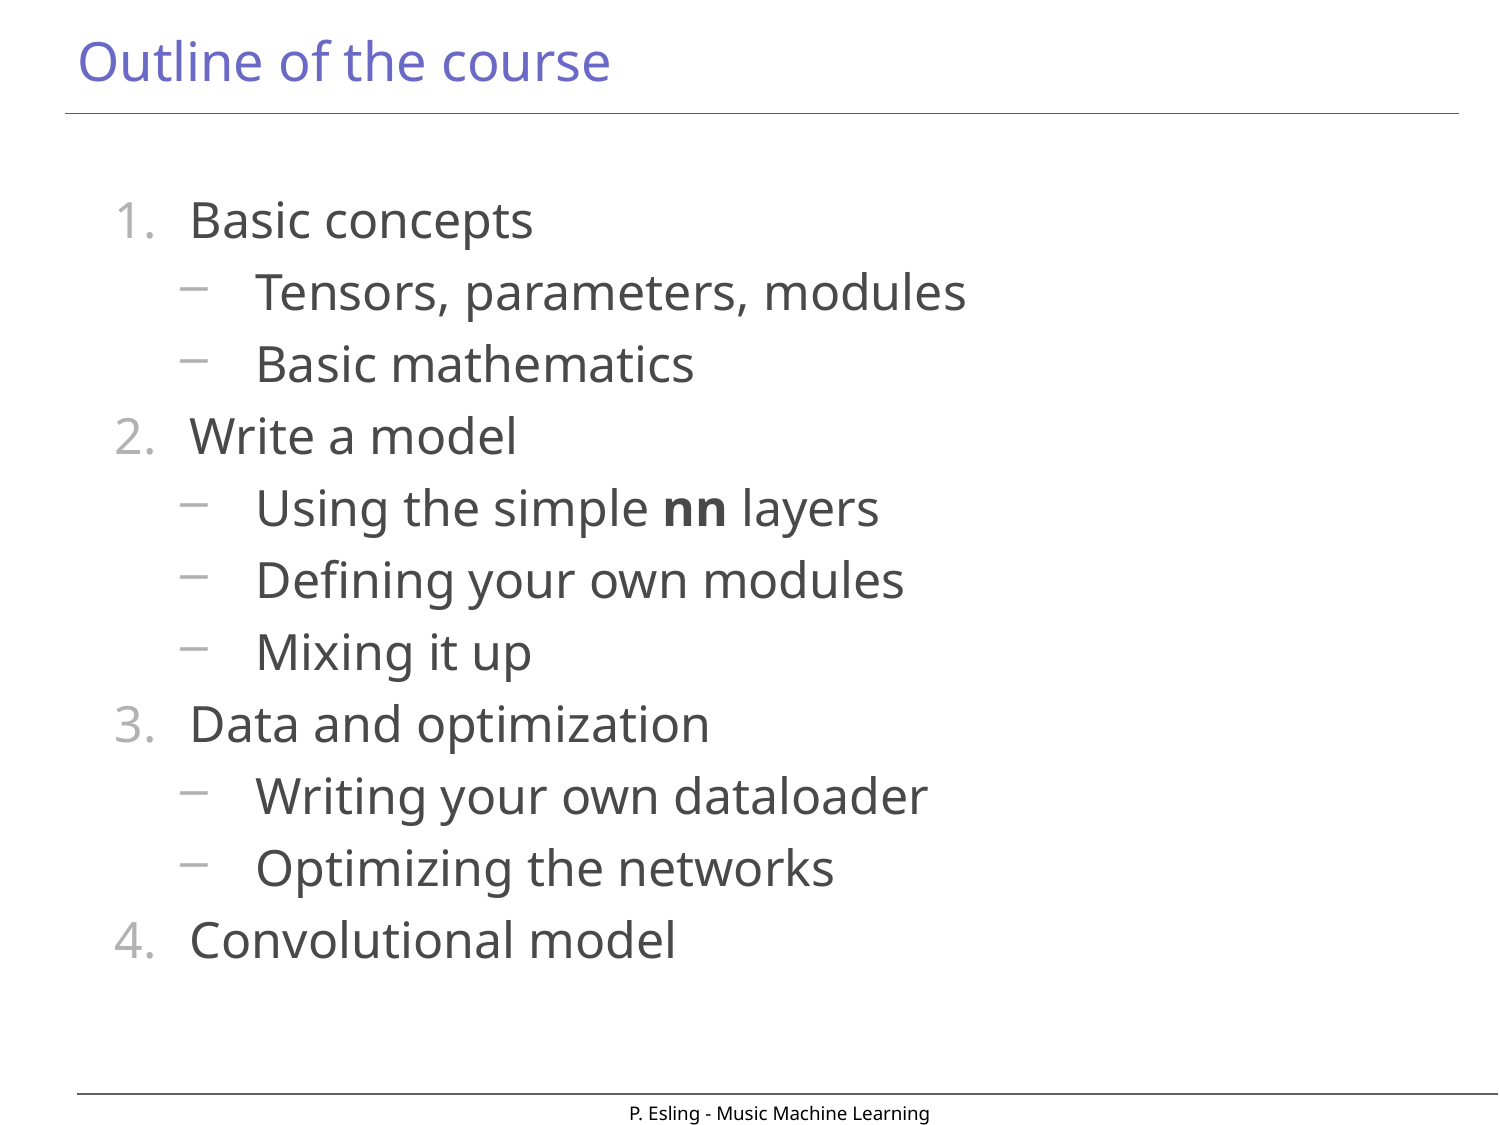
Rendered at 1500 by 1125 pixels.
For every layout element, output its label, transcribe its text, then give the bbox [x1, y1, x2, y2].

footer P. Esling - Music Machine Learning [194, 1093, 1365, 1125]
text_box Basic concepts Tensors, parameters, modules Basic mathematics Write a model Using the simple nn layers Defining your own modules Mixing it up Data and optimization Writing your own dataloader Optimizing the networks Convolutional model [99, 169, 1500, 1030]
title Outline of the course [62, 6, 1447, 114]
